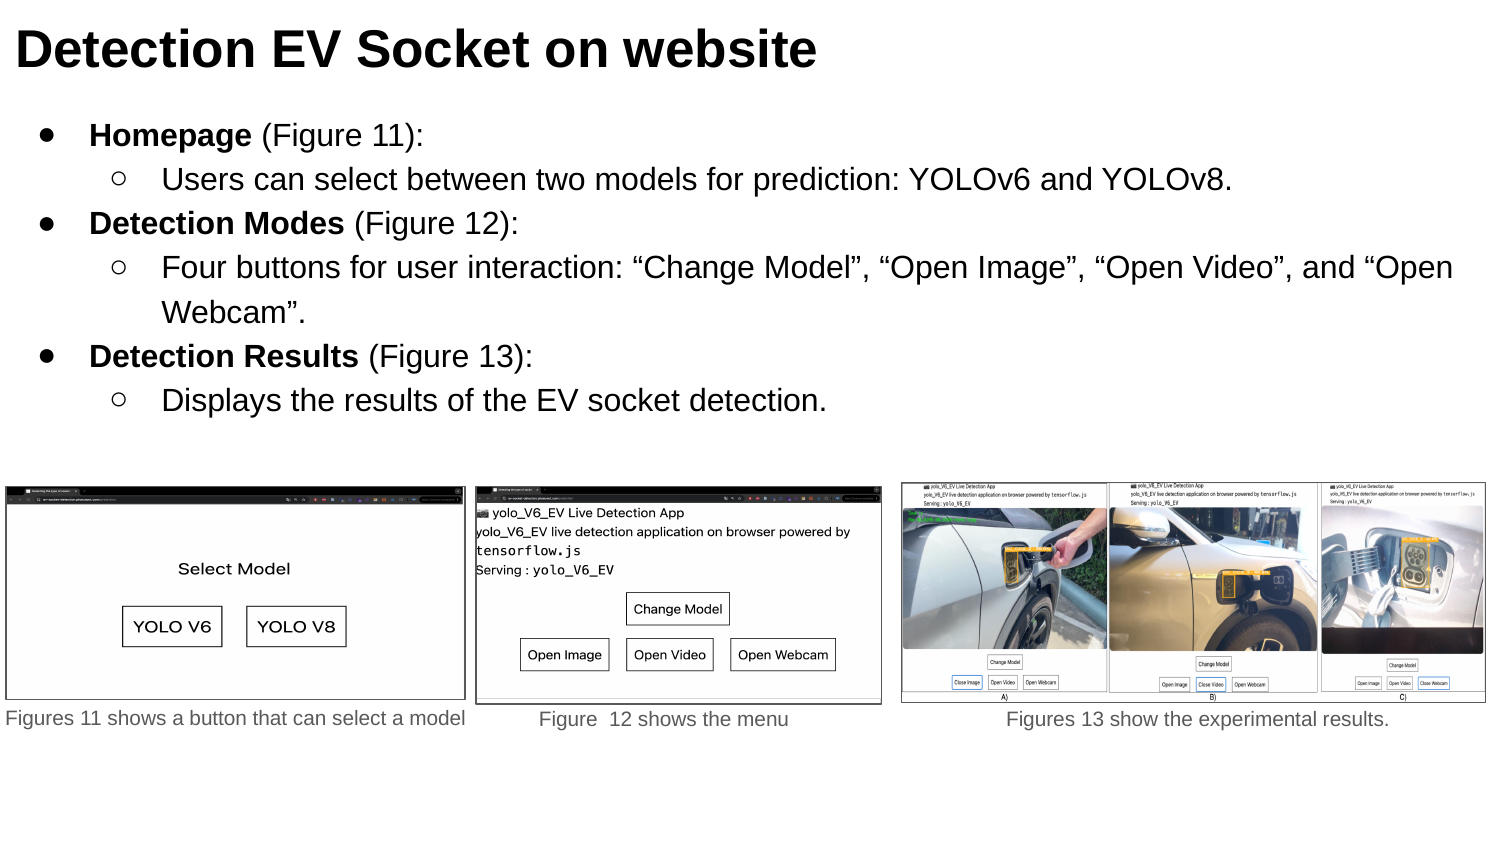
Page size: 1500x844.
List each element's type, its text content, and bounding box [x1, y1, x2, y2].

list Homepage (Figure 11): Users can select between two models for prediction: YOLOv6 and YOLOv8. Detection Modes (Figure 12): Four buttons for user interaction: “Change Model”, “Open Image”, “Open Video”, and “Open Webcam”. Detection Results (Figure 13): Displays the results of the EV socket detection. [2, 93, 1498, 443]
text_box Figures 11 shows a button that can select a model [0, 690, 471, 766]
title Detection EV Socket on website [0, 0, 1398, 94]
picture [6, 487, 465, 699]
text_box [901, 483, 1485, 753]
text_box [476, 487, 882, 766]
